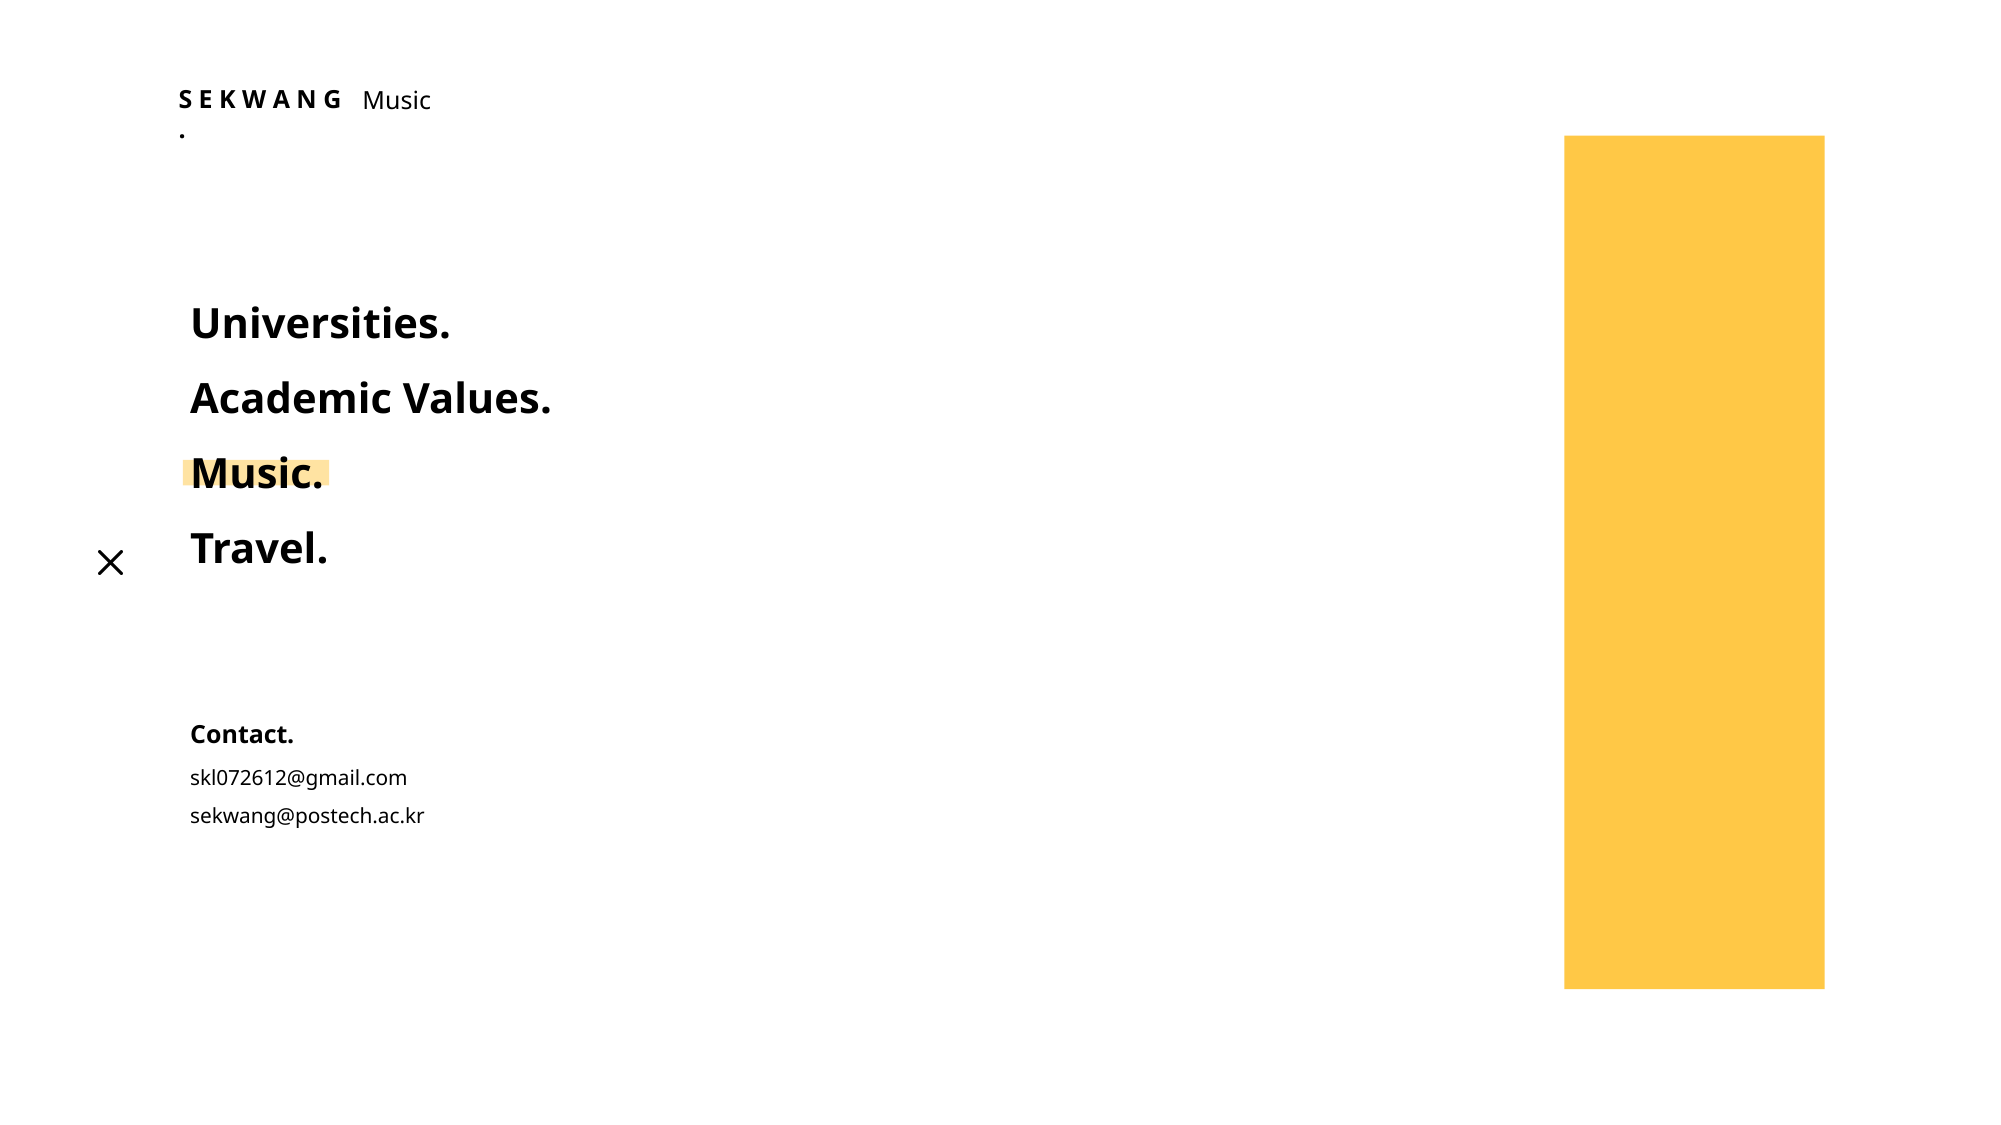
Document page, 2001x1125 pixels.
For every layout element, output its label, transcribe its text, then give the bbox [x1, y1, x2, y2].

text_box [1563, 135, 1826, 990]
picture [98, 550, 123, 575]
text_box Music [347, 76, 912, 122]
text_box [175, 289, 592, 836]
text_box S E K W A N G . [163, 76, 362, 151]
